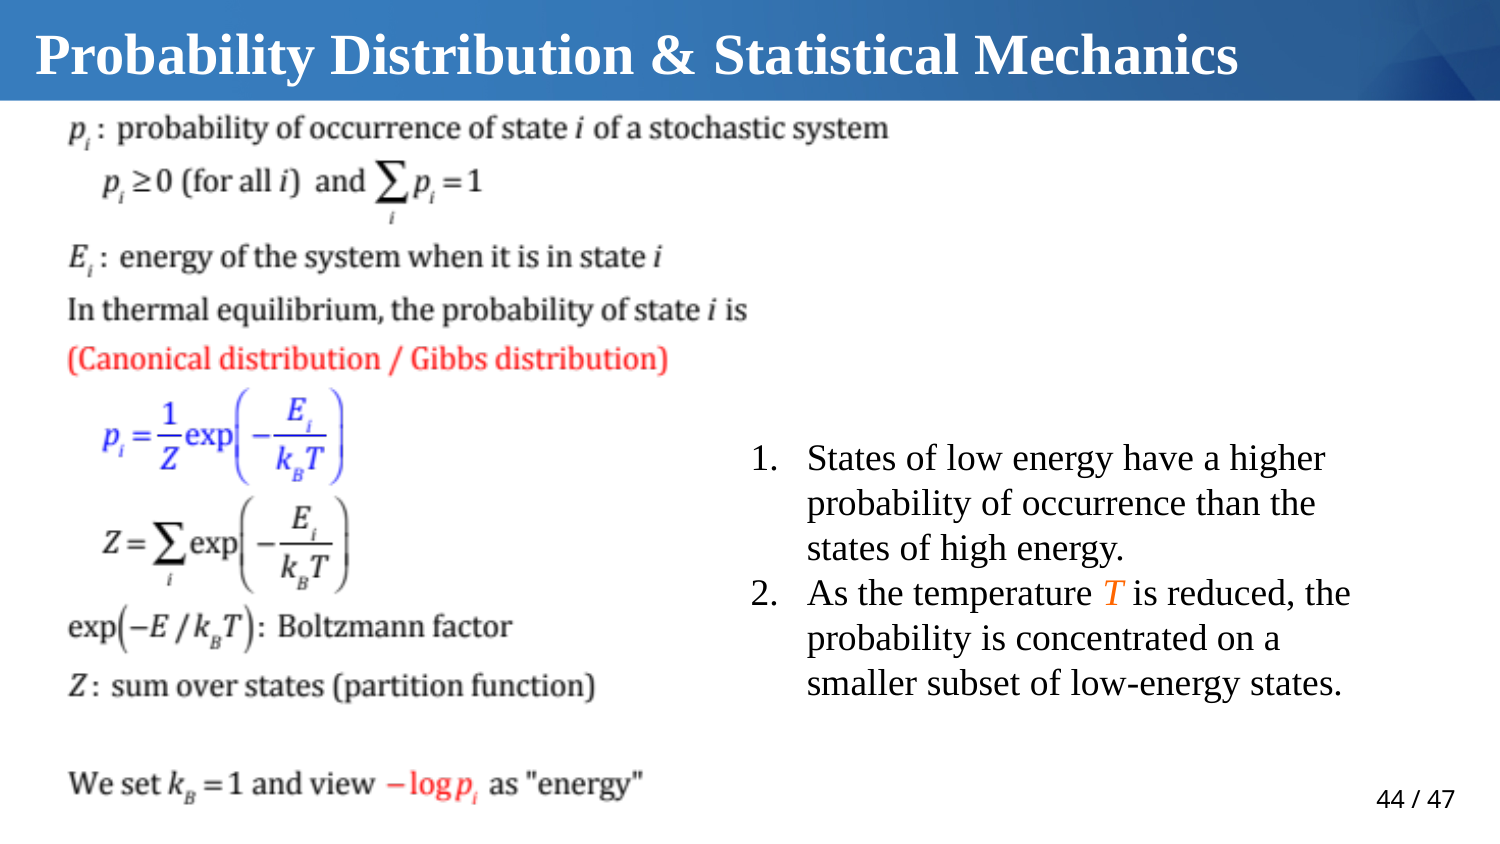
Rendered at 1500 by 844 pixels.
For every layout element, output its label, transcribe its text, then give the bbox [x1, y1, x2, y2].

text_box States of low energy have a higher probability of occurrence than the states of high energy. As the temperature T is reduced, the probability is concentrated on a smaller subset of low-energy states. [898, 425, 1398, 711]
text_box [64, 102, 892, 809]
picture [0, 0, 1500, 103]
title Probability Distribution & Statistical Mechanics [5, 8, 1471, 93]
